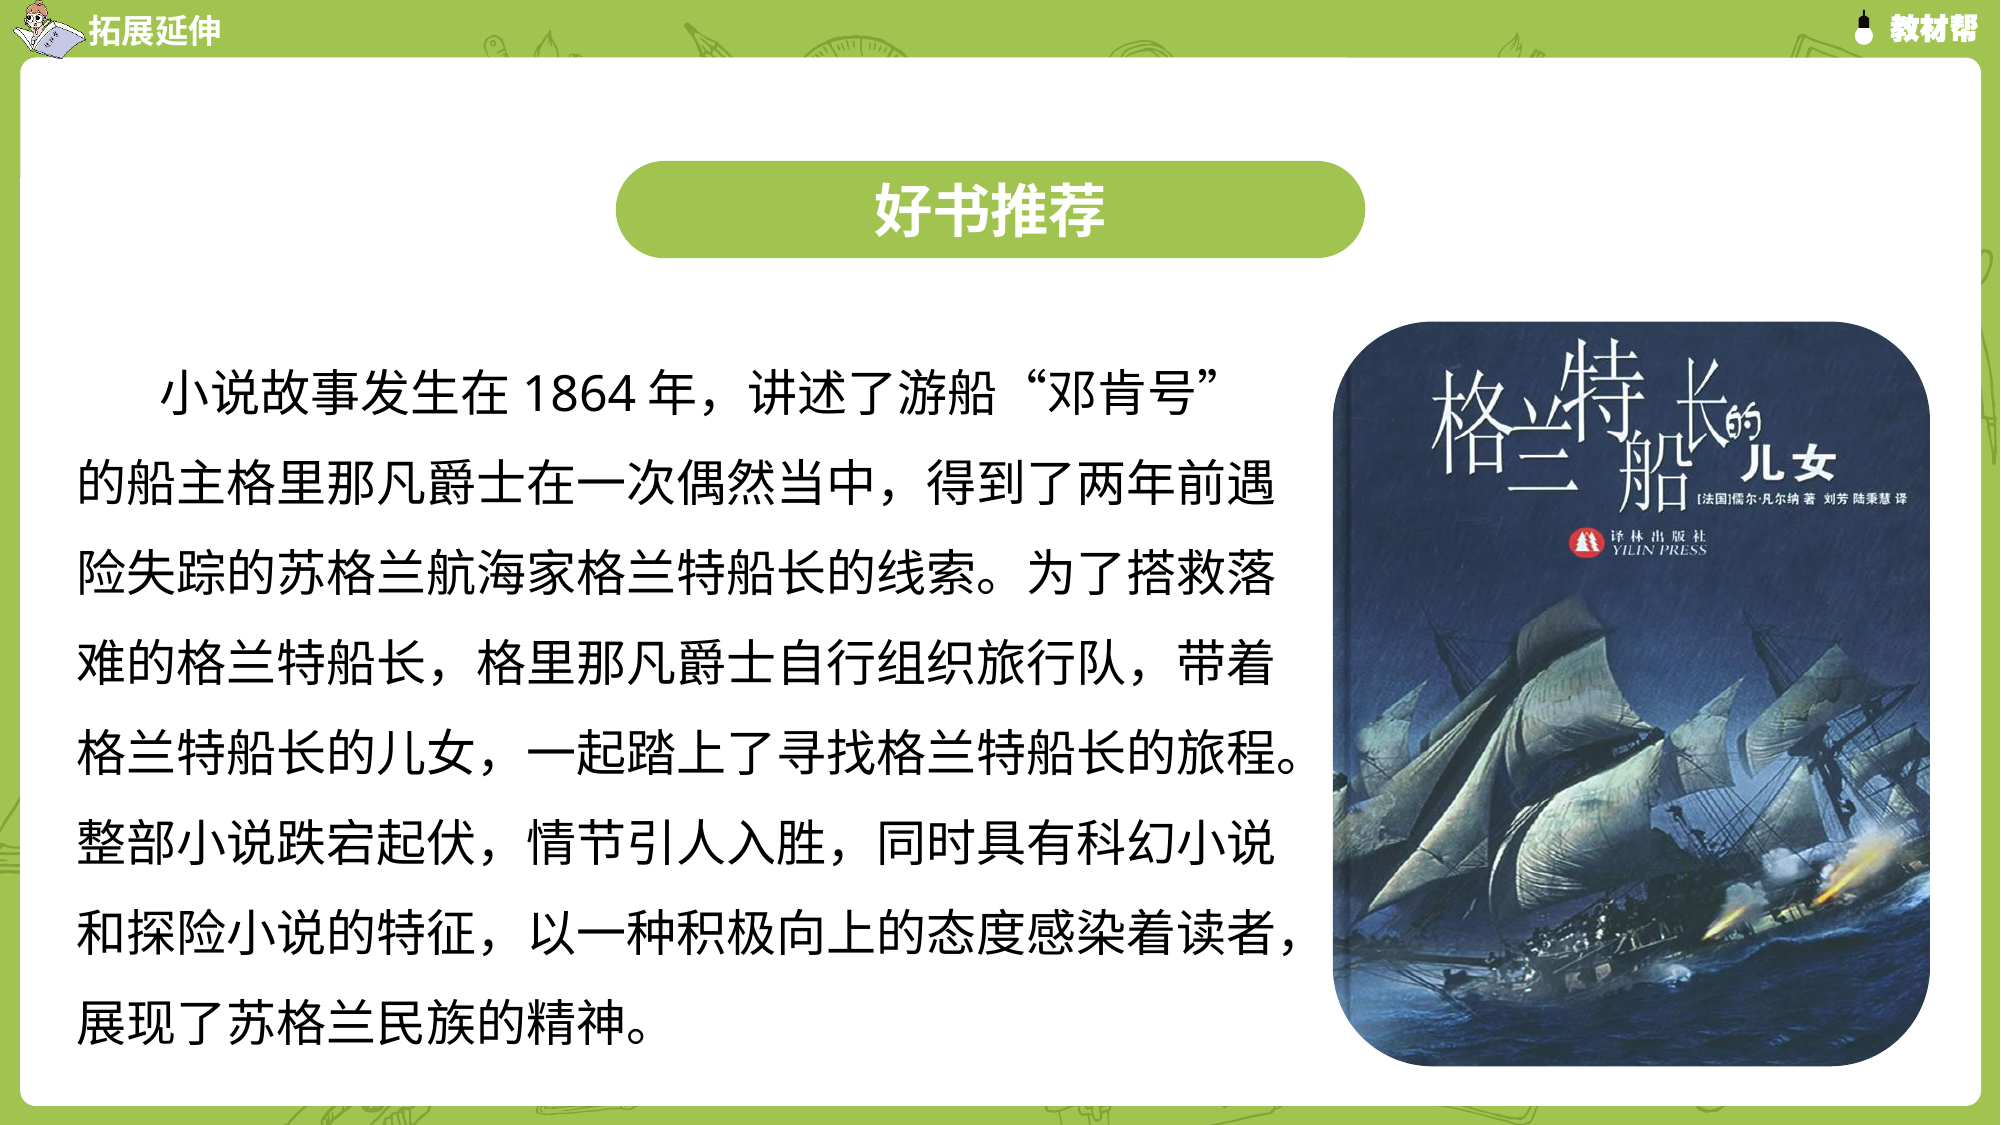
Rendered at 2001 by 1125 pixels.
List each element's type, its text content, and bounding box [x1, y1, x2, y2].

text_box 好书推荐 [614, 159, 1367, 260]
text_box 小说故事发生在1864年，讲述了游船“邓肯号”的船主格里那凡爵士在一次偶然当中，得到了两年前遇险失踪的苏格兰航海家格兰特船长的线索。为了搭救落难的格兰特船长，格里那凡爵士自行组织旅行队，带着格兰特船长的儿女，一起踏上了寻找格兰特船长的旅程。 整部小说跌宕起伏，情节引人入胜，同时具有科幻小说和探险小说的特征，以一种积极向上的态度感染着读者，展现了苏格兰民族的精神。 [61, 324, 1304, 1059]
picture [1332, 321, 1931, 1067]
picture [0, 0, 98, 61]
